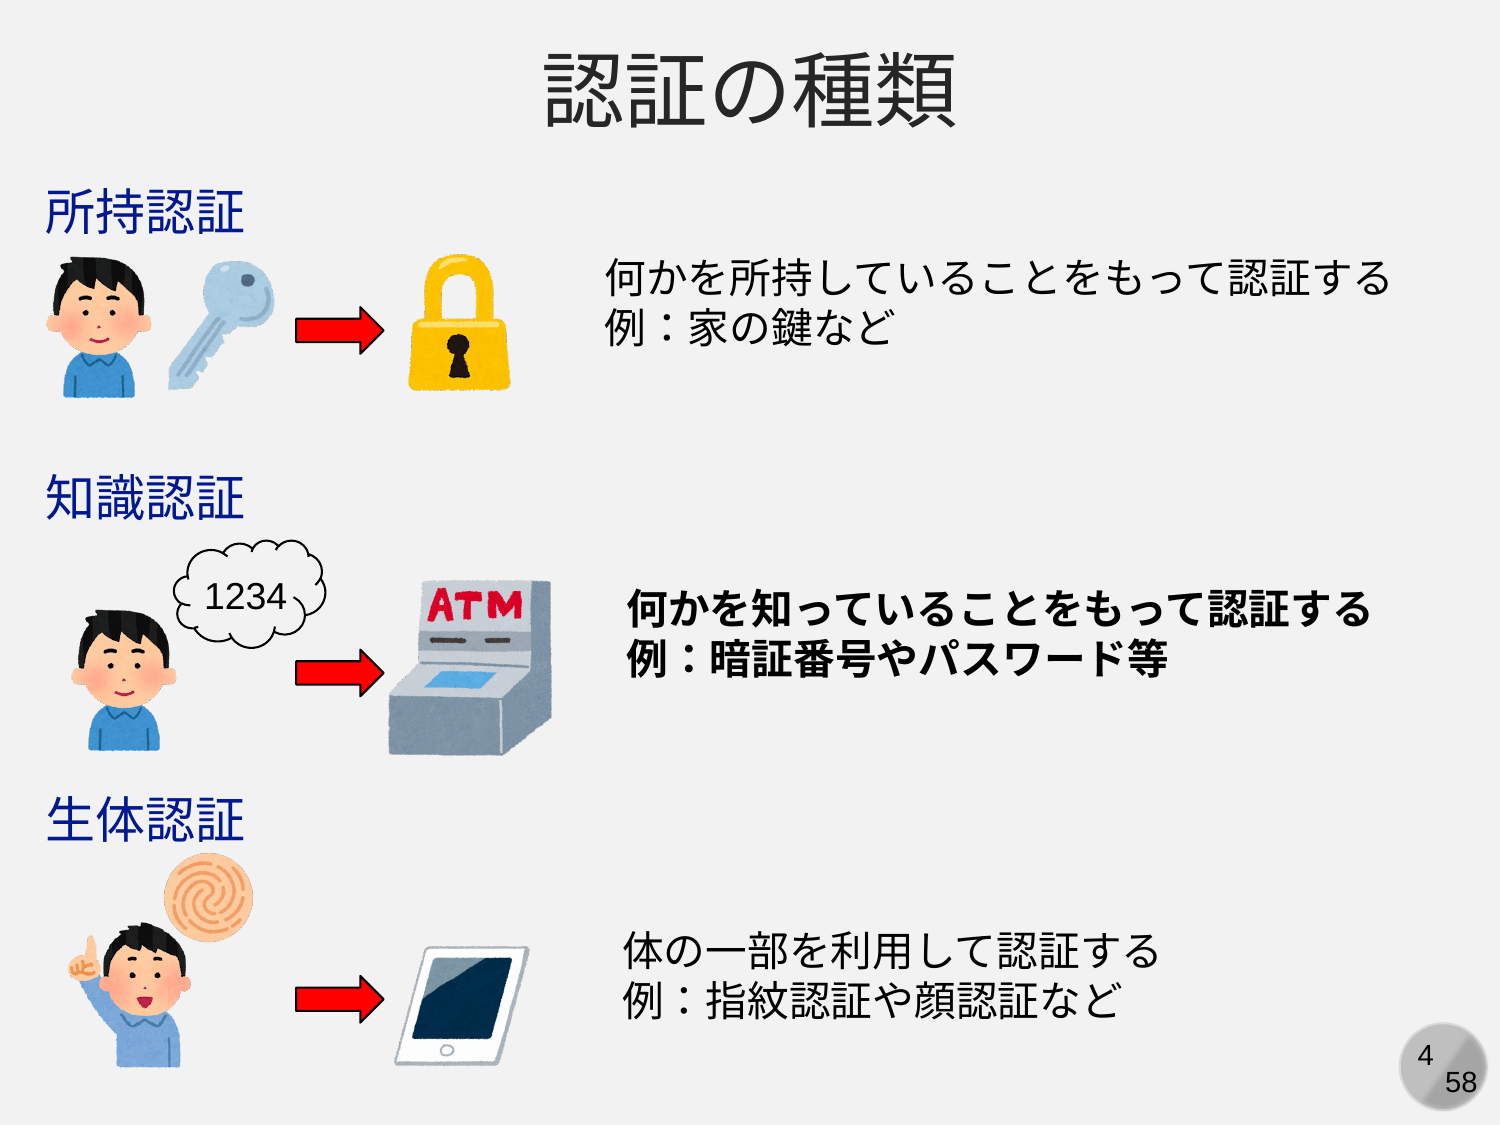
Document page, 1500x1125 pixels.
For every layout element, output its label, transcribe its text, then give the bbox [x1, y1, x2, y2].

picture [391, 940, 532, 1071]
text_box 生体認証 [30, 781, 261, 856]
text_box 何かを所持していることをもって認証する 例：家の鍵など [589, 244, 1410, 360]
text_box 所持認証 [30, 172, 261, 248]
picture [386, 250, 532, 396]
text_box [172, 539, 322, 649]
text_box [295, 648, 383, 698]
text_box [295, 306, 385, 355]
text_box 1234 [189, 564, 355, 625]
text_box 体の一部を利用して認証する 例：指紋認証や顔認証など [607, 917, 1179, 1033]
list 認証の種類 [0, 31, 1500, 155]
text_box 何かを知っていることをもって認証する 例：暗証番号やパスワード等 [611, 575, 1389, 690]
picture [44, 252, 293, 401]
text_box 知識認証 [30, 459, 261, 534]
text_box [295, 974, 385, 1024]
picture [69, 605, 180, 754]
picture [60, 844, 262, 1071]
picture [383, 575, 559, 762]
